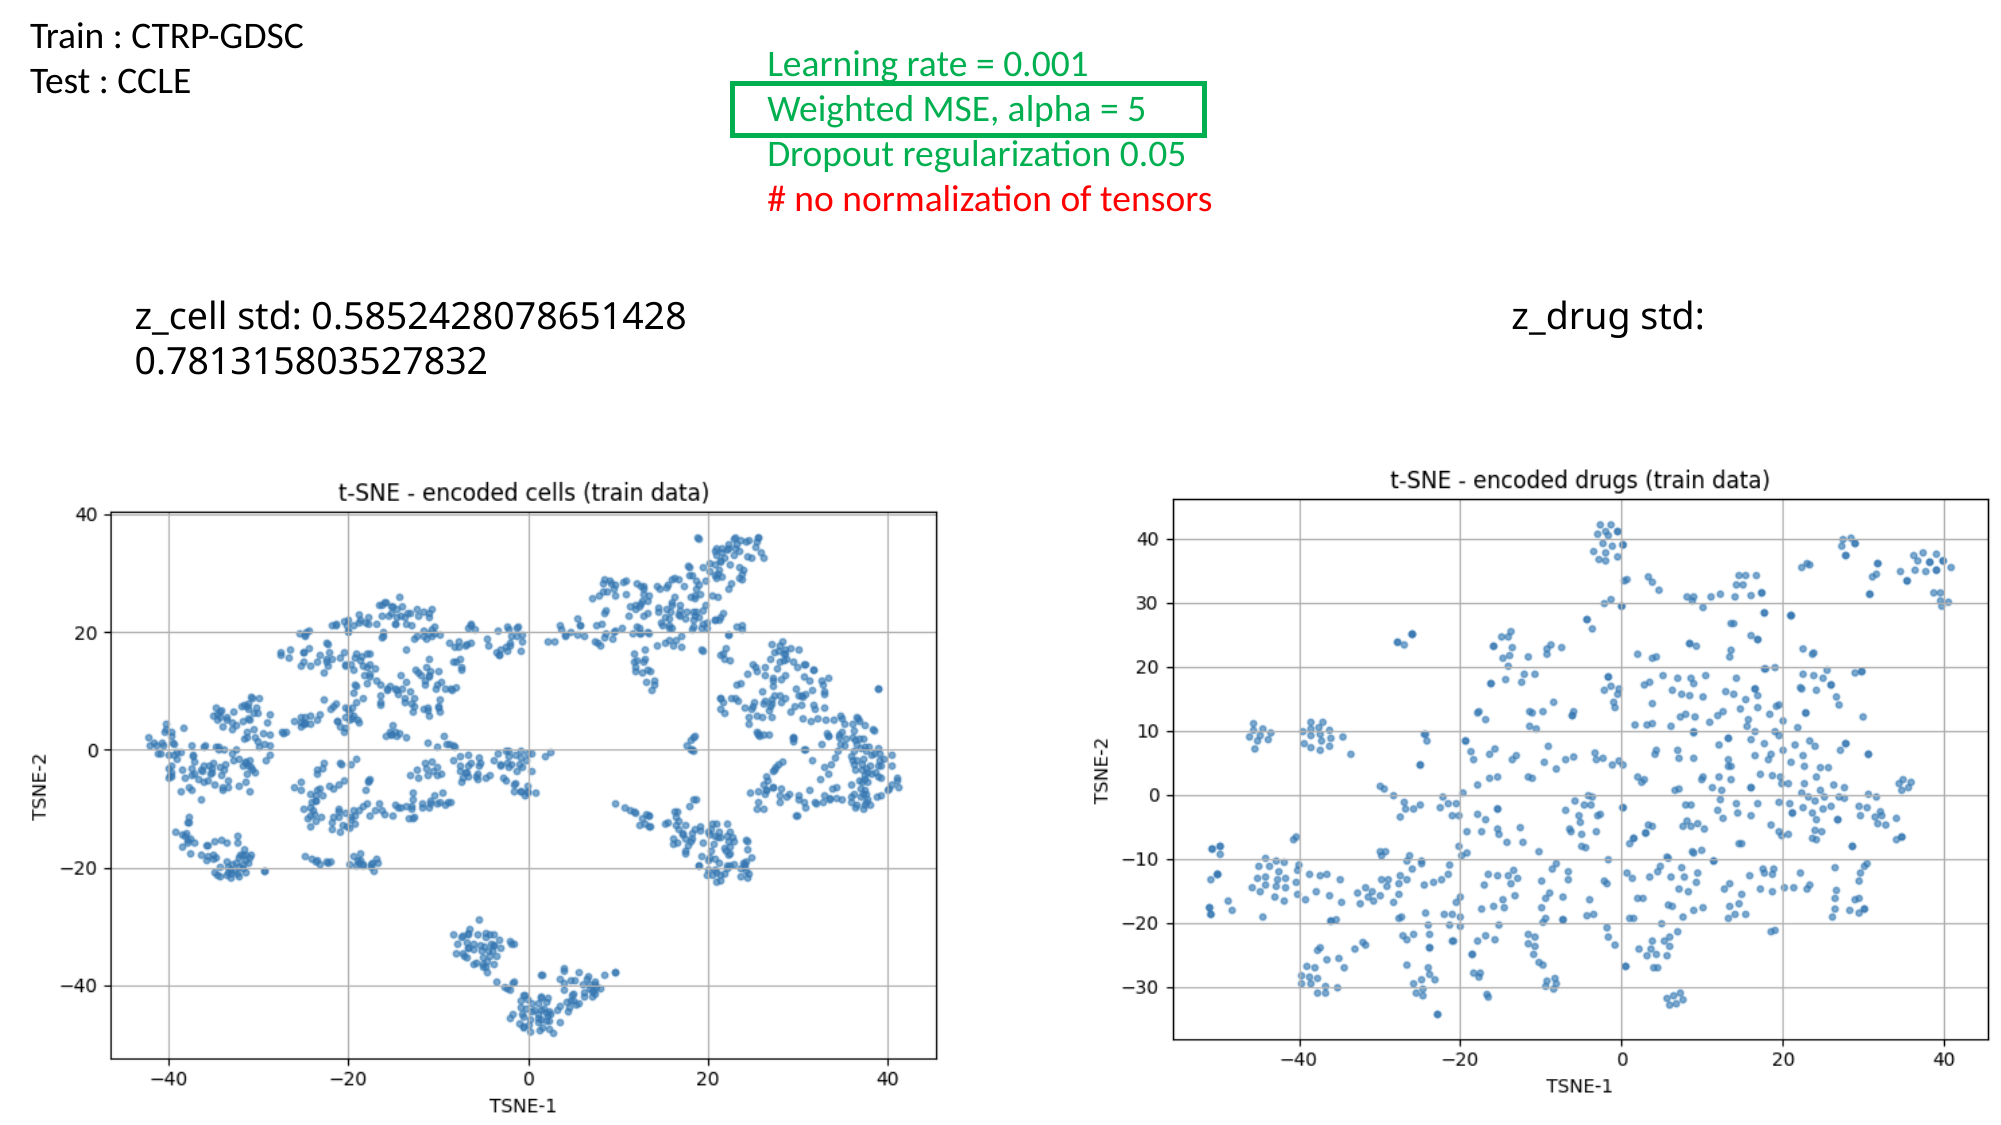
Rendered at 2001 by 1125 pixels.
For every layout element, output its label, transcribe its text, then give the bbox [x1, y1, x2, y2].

text_box z_cell std: 0.5852428078651428 z_drug std: 0.781315803527832 [134, 291, 1972, 382]
text_box [732, 82, 1206, 136]
picture [0, 474, 951, 1122]
text_box Learning rate = 0.001 Weighted MSE, alpha = 5 Dropout regularization 0.05 # no normalization of tensors [752, 31, 1311, 227]
text_box Train : CTRP-GDSC Test : CCLE [15, 3, 448, 108]
picture [1081, 467, 2000, 1098]
